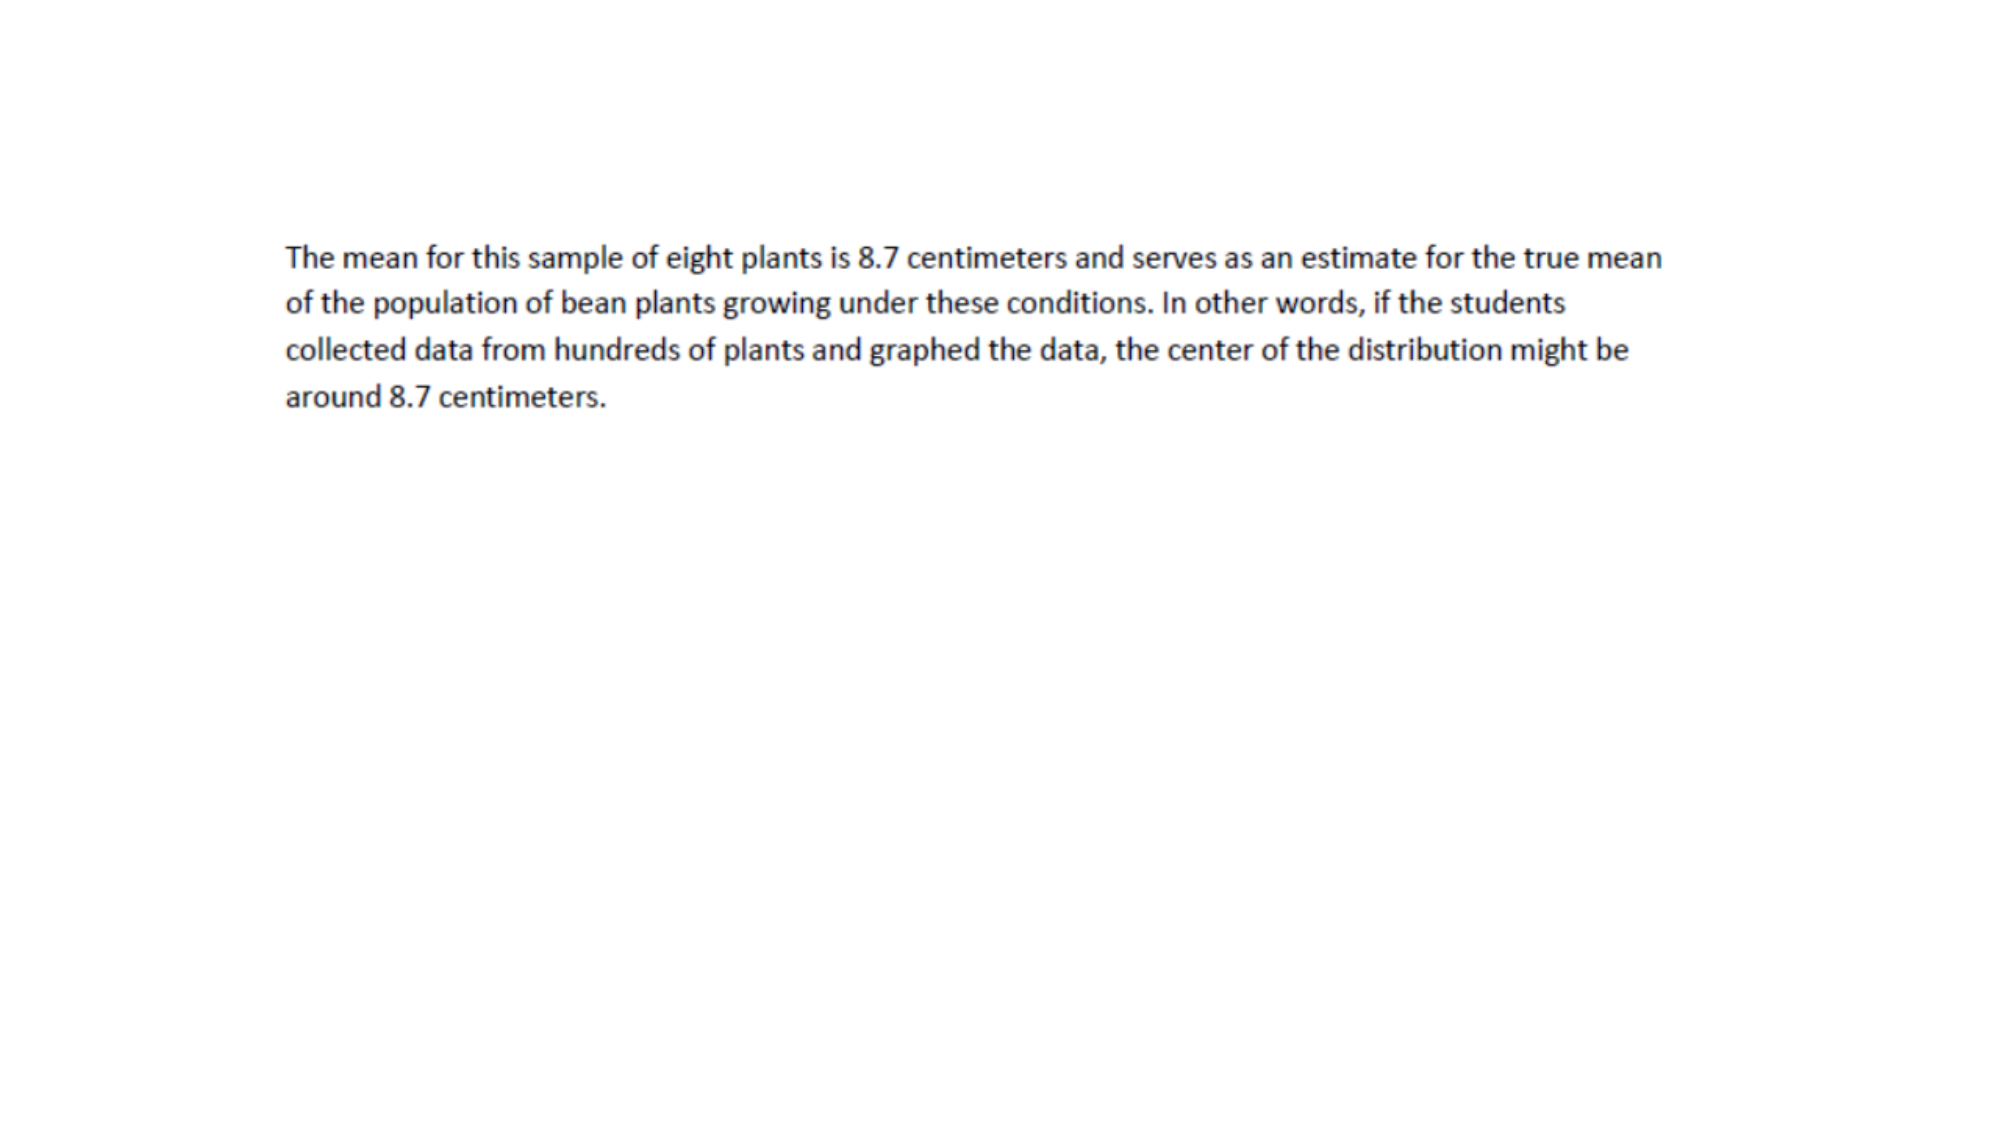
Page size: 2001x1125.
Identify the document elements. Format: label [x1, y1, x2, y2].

picture [258, 214, 1682, 438]
